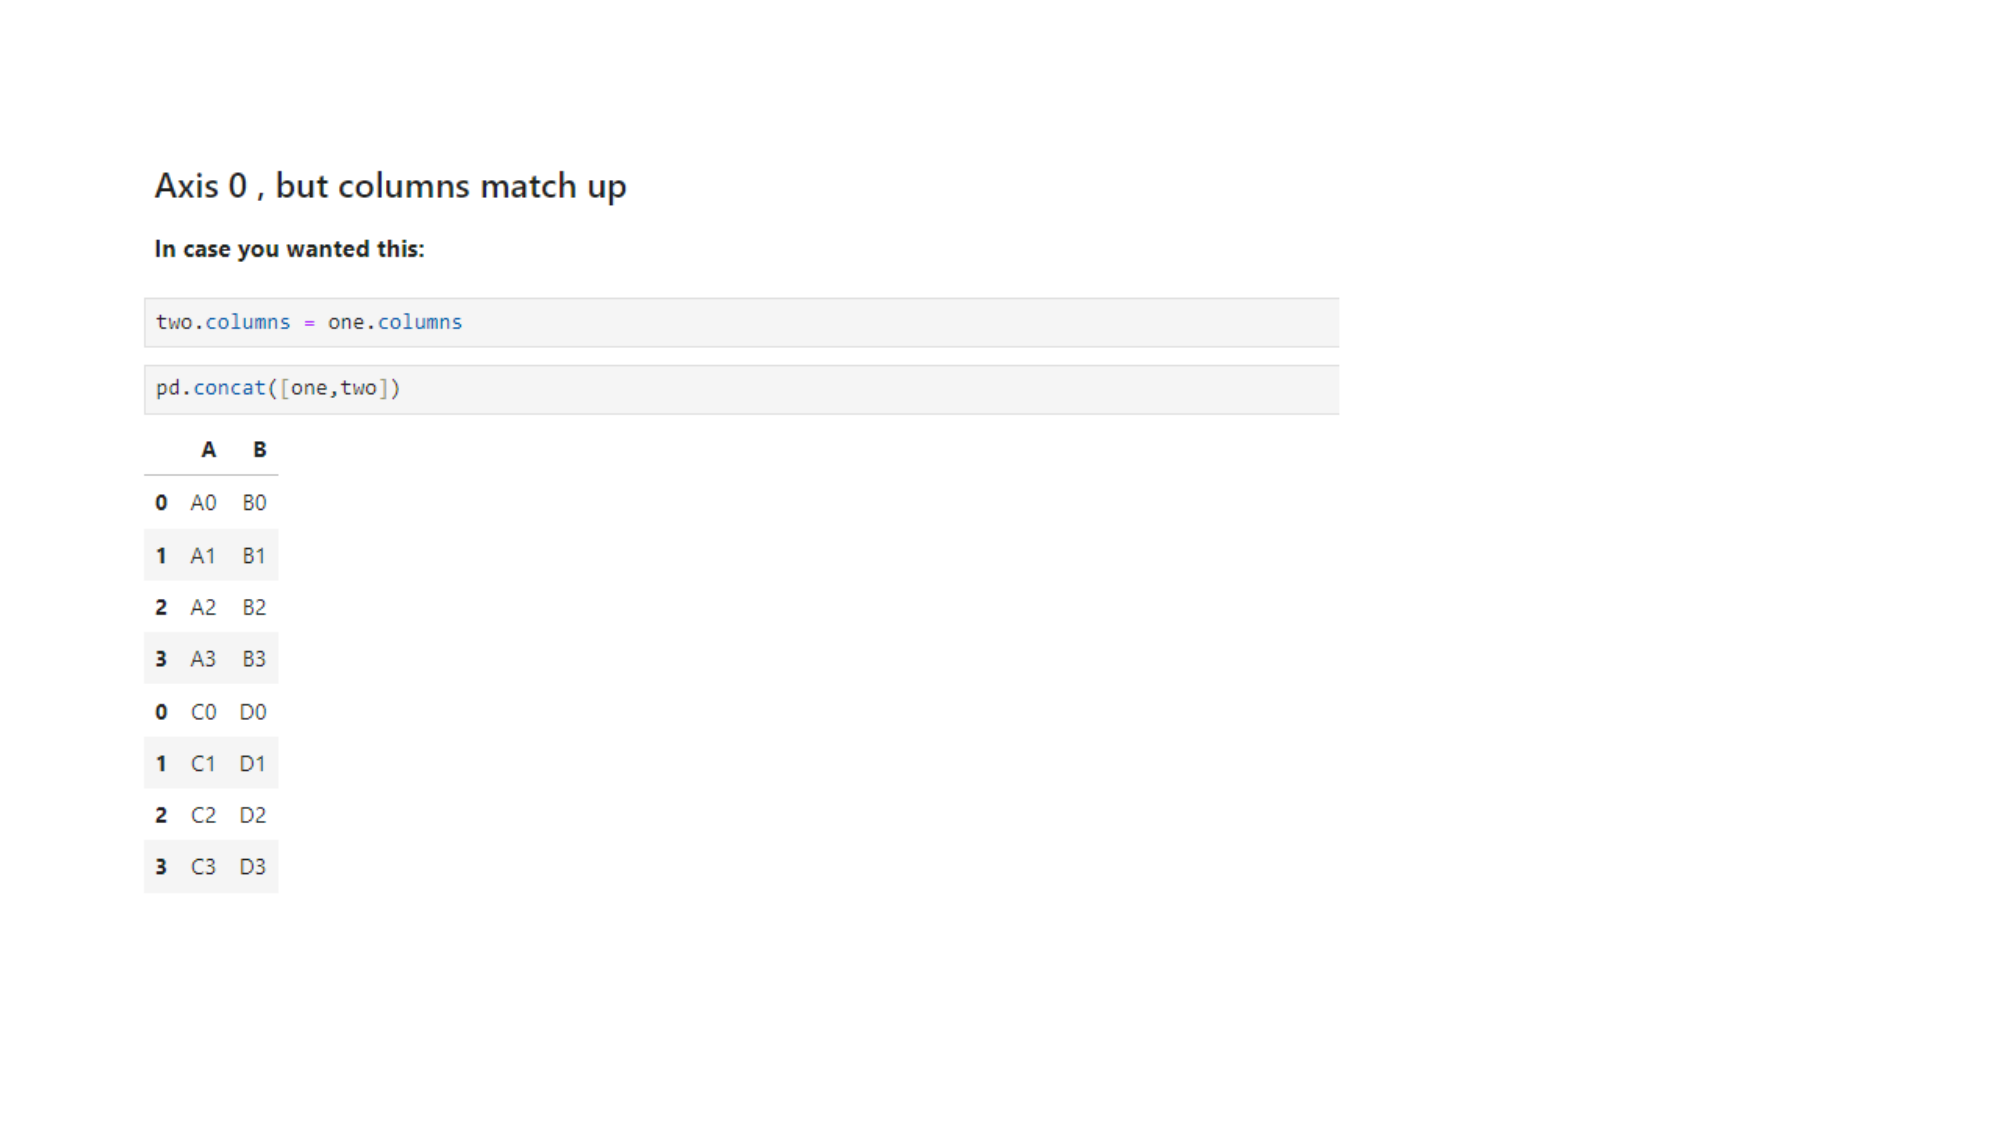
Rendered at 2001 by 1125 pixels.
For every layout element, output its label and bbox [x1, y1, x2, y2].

picture [137, 151, 1340, 909]
